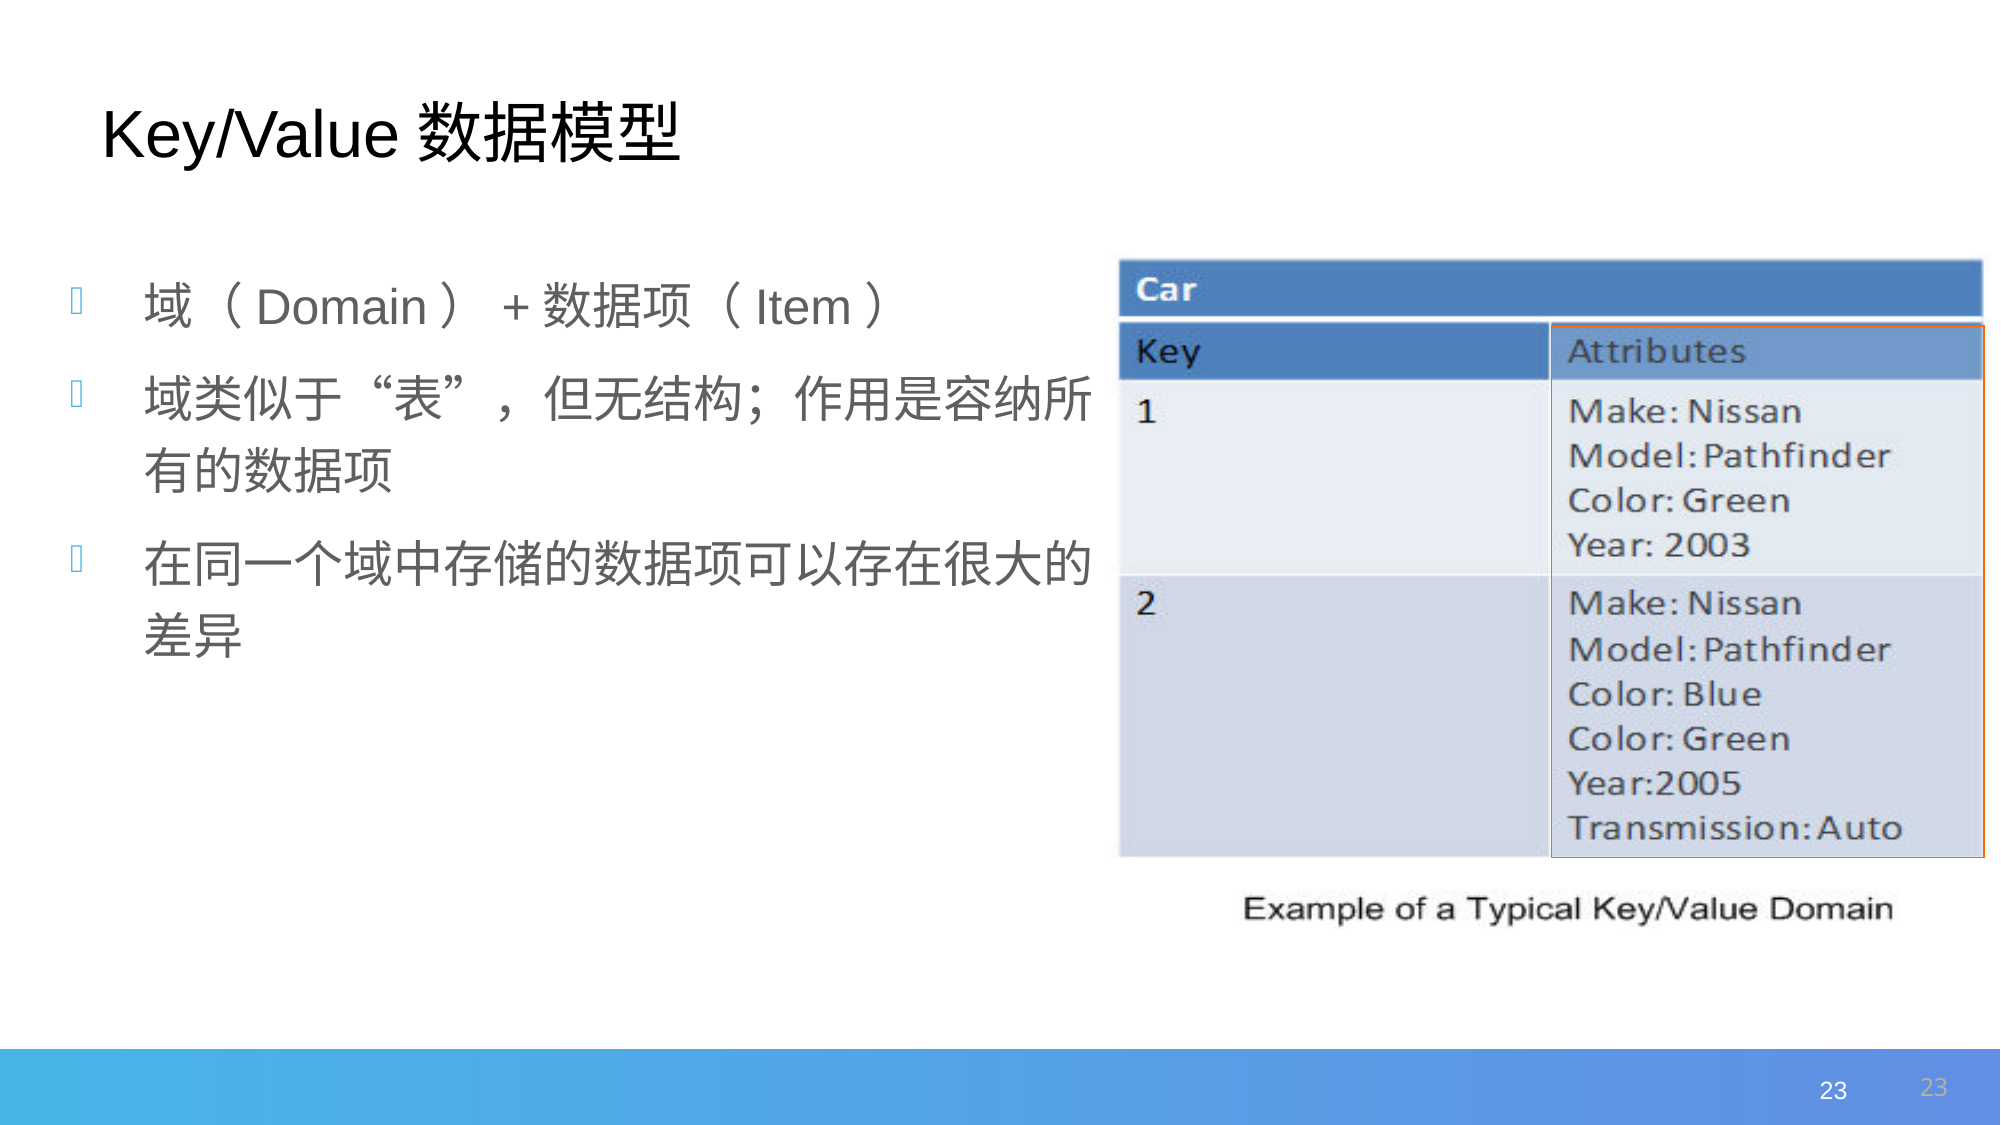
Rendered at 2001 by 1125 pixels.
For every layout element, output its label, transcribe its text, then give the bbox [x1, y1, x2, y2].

text_box 23 [1884, 1034, 1984, 1113]
slide_number 23 [1412, 1059, 1863, 1120]
picture [1104, 243, 2000, 929]
title Key/Value数据模型 [86, 42, 1955, 231]
list 域（Domain）+数据项（Item） 域类似于“表”，但无结构；作用是容纳所有的数据项 在同一个域中存储的数据项可以存在很大的差异 [54, 255, 1127, 1043]
